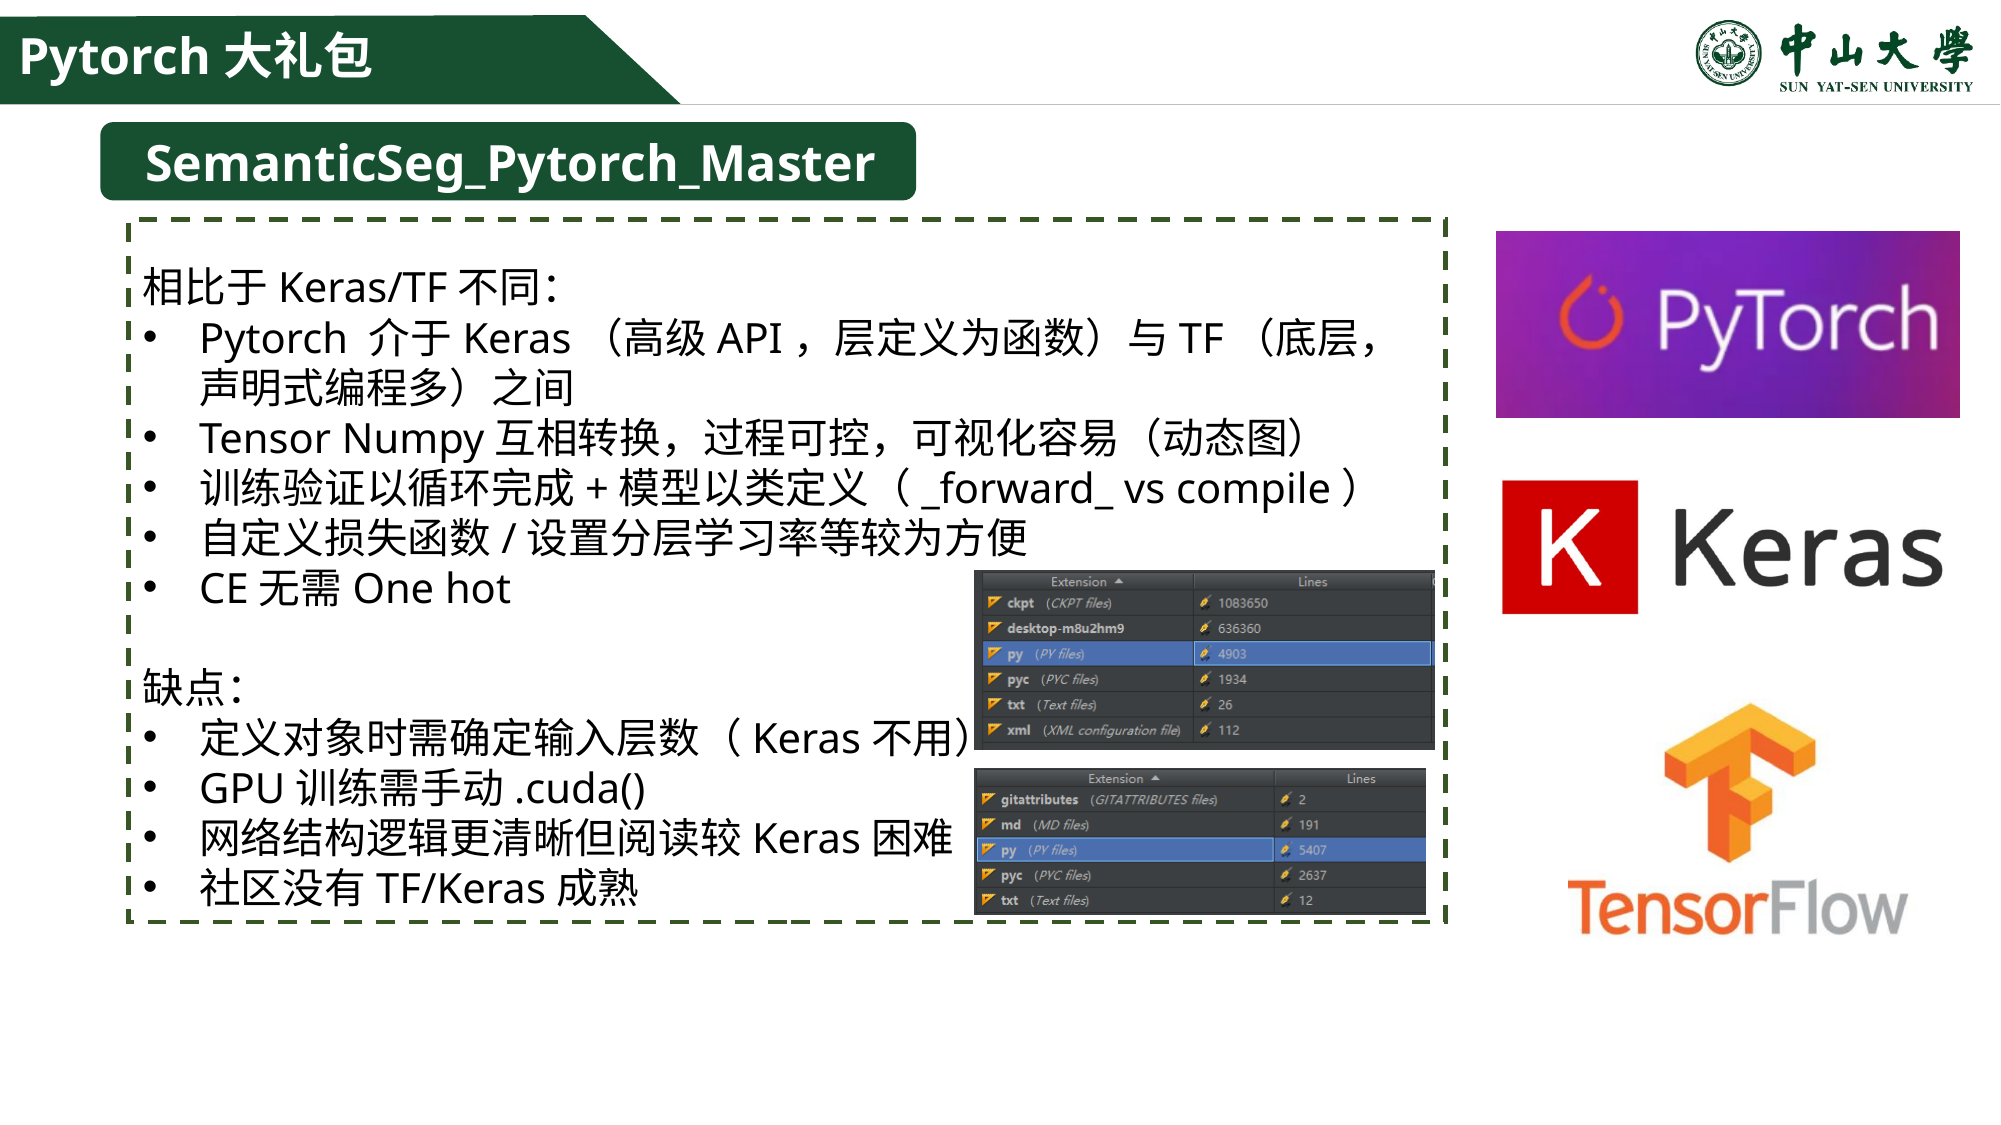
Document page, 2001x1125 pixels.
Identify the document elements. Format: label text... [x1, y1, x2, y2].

picture [1496, 231, 1960, 418]
picture [1496, 468, 1948, 623]
text_box SemanticSeg_Pytorch_Master [100, 122, 917, 201]
picture [974, 570, 1436, 750]
picture [1568, 687, 1921, 939]
text_box Pytorch大礼包 [3, 17, 811, 92]
text_box [127, 218, 1446, 923]
text_box 相比于Keras/TF不同： Pytorch 介于Keras（高级API，层定义为函数）与TF（底层，声明式编程多）之间 Tensor Numpy互相转换，过程可控，可视化容易（动态图） 训练验证以循环完成+模型以类定义（_forward_ vs compile） 自定义损失函数/设置分层学习率等较为方便 CE无需One hot 缺点： 定义对象时需确定输入层数（Keras不用） GPU训练需手动.cuda() 网络结构逻辑更清晰但阅读较Keras困难 社区没有TF/Keras成熟 [128, 253, 1426, 919]
picture [974, 768, 1426, 915]
picture [1685, 12, 1993, 105]
